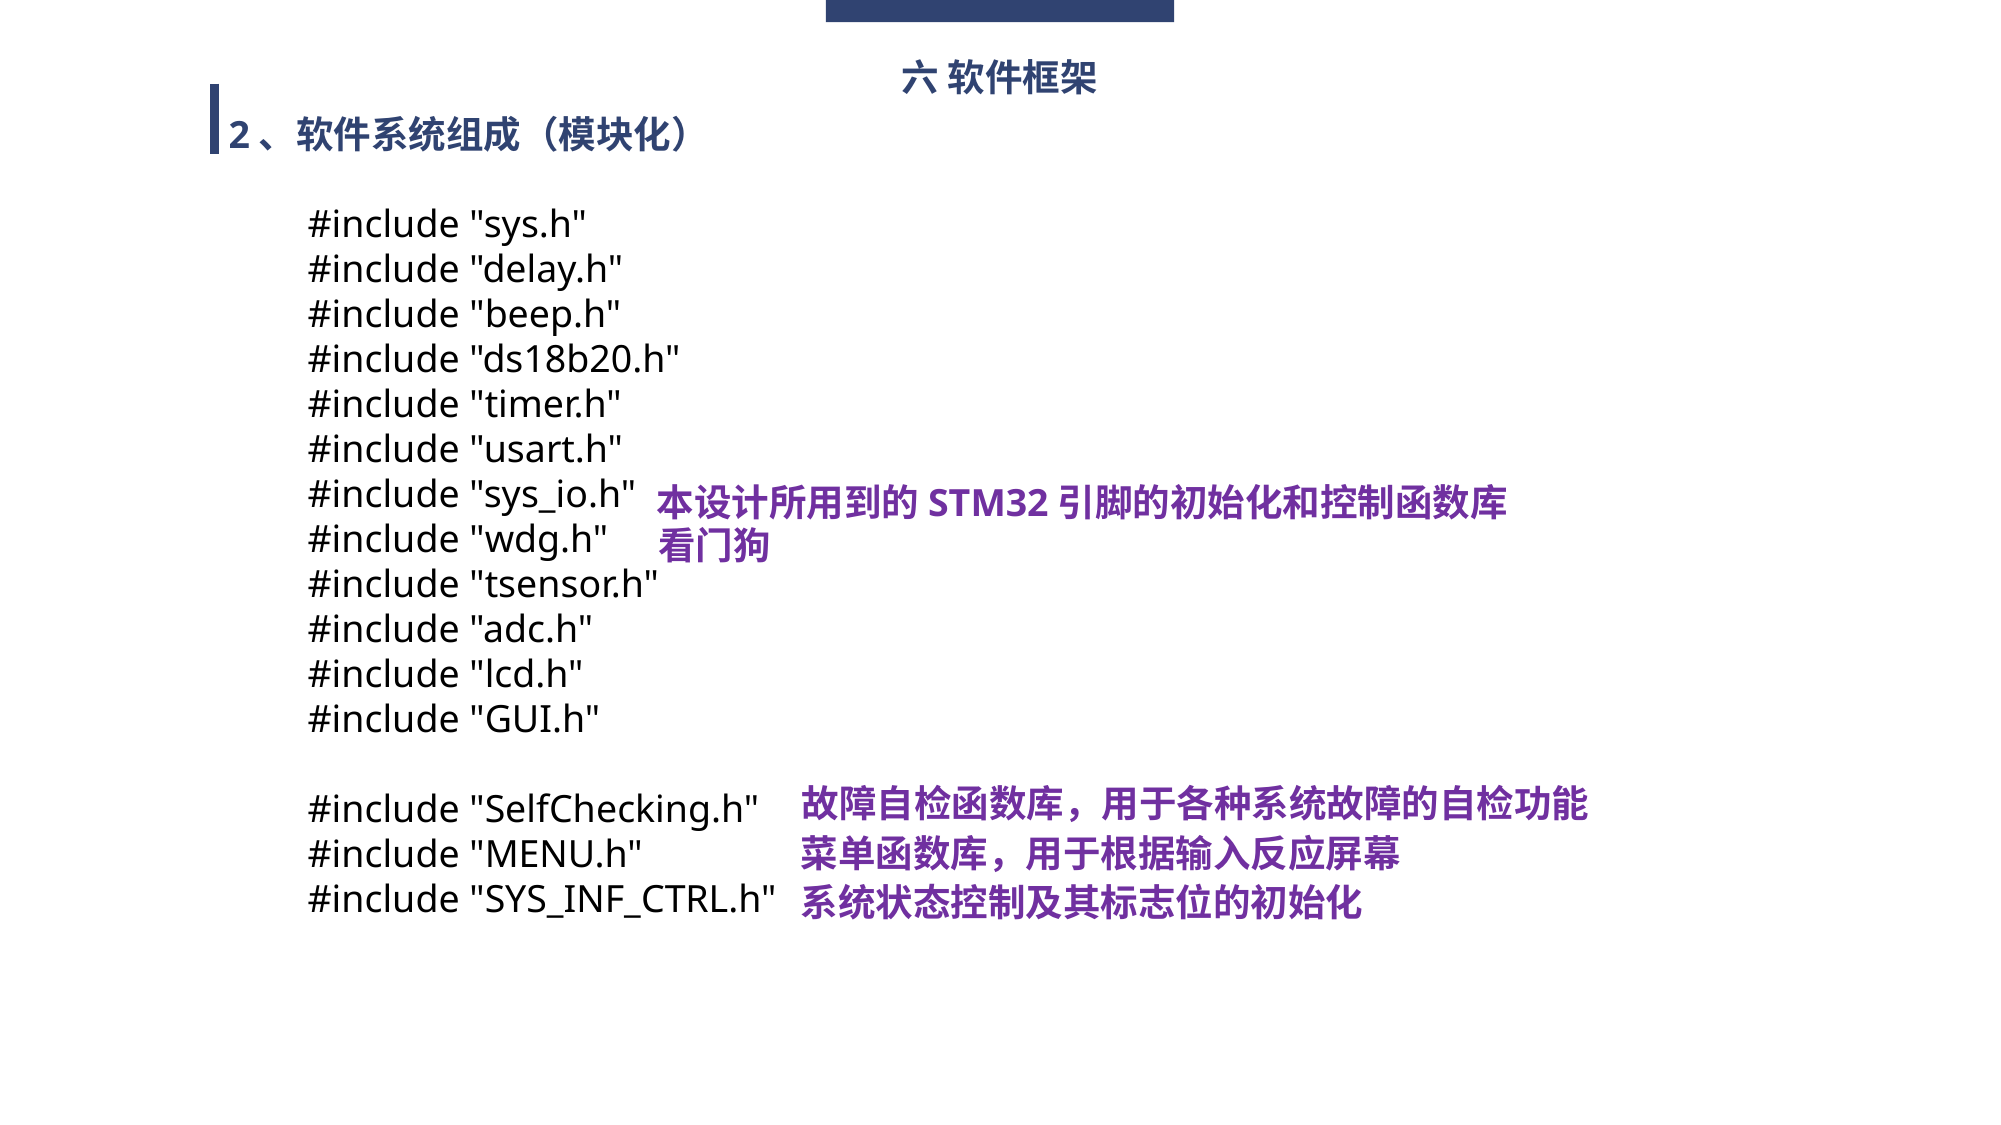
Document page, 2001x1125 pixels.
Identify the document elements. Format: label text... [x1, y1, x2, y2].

text_box 本设计所用到的STM32引脚的初始化和控制函数库 [641, 449, 1523, 532]
text_box 看门狗 [643, 491, 786, 574]
text_box 系统状态控制及其标志位的初始化 [785, 849, 1378, 932]
text_box 六 软件框架 [887, 47, 1113, 107]
text_box 故障自检函数库，用于各种系统故障的自检功能 [786, 750, 1605, 833]
text_box 菜单函数库，用于根据输入反应屏幕 [785, 800, 1416, 883]
text_box 2、软件系统组成（模块化） [213, 81, 724, 164]
text_box #include "sys.h" #include "delay.h" #include "beep.h" #include "ds18b20.h" #include "timer.h" #include "usart.h" #include "sys_io.h" #include "wdg.h" #include "tsensor.h" #include "adc.h" #include "lcd.h" #include "GUI.h" #include "SelfChecking.h" #include "MENU.h" #include "SYS_INF_CTRL.h" [292, 192, 806, 928]
